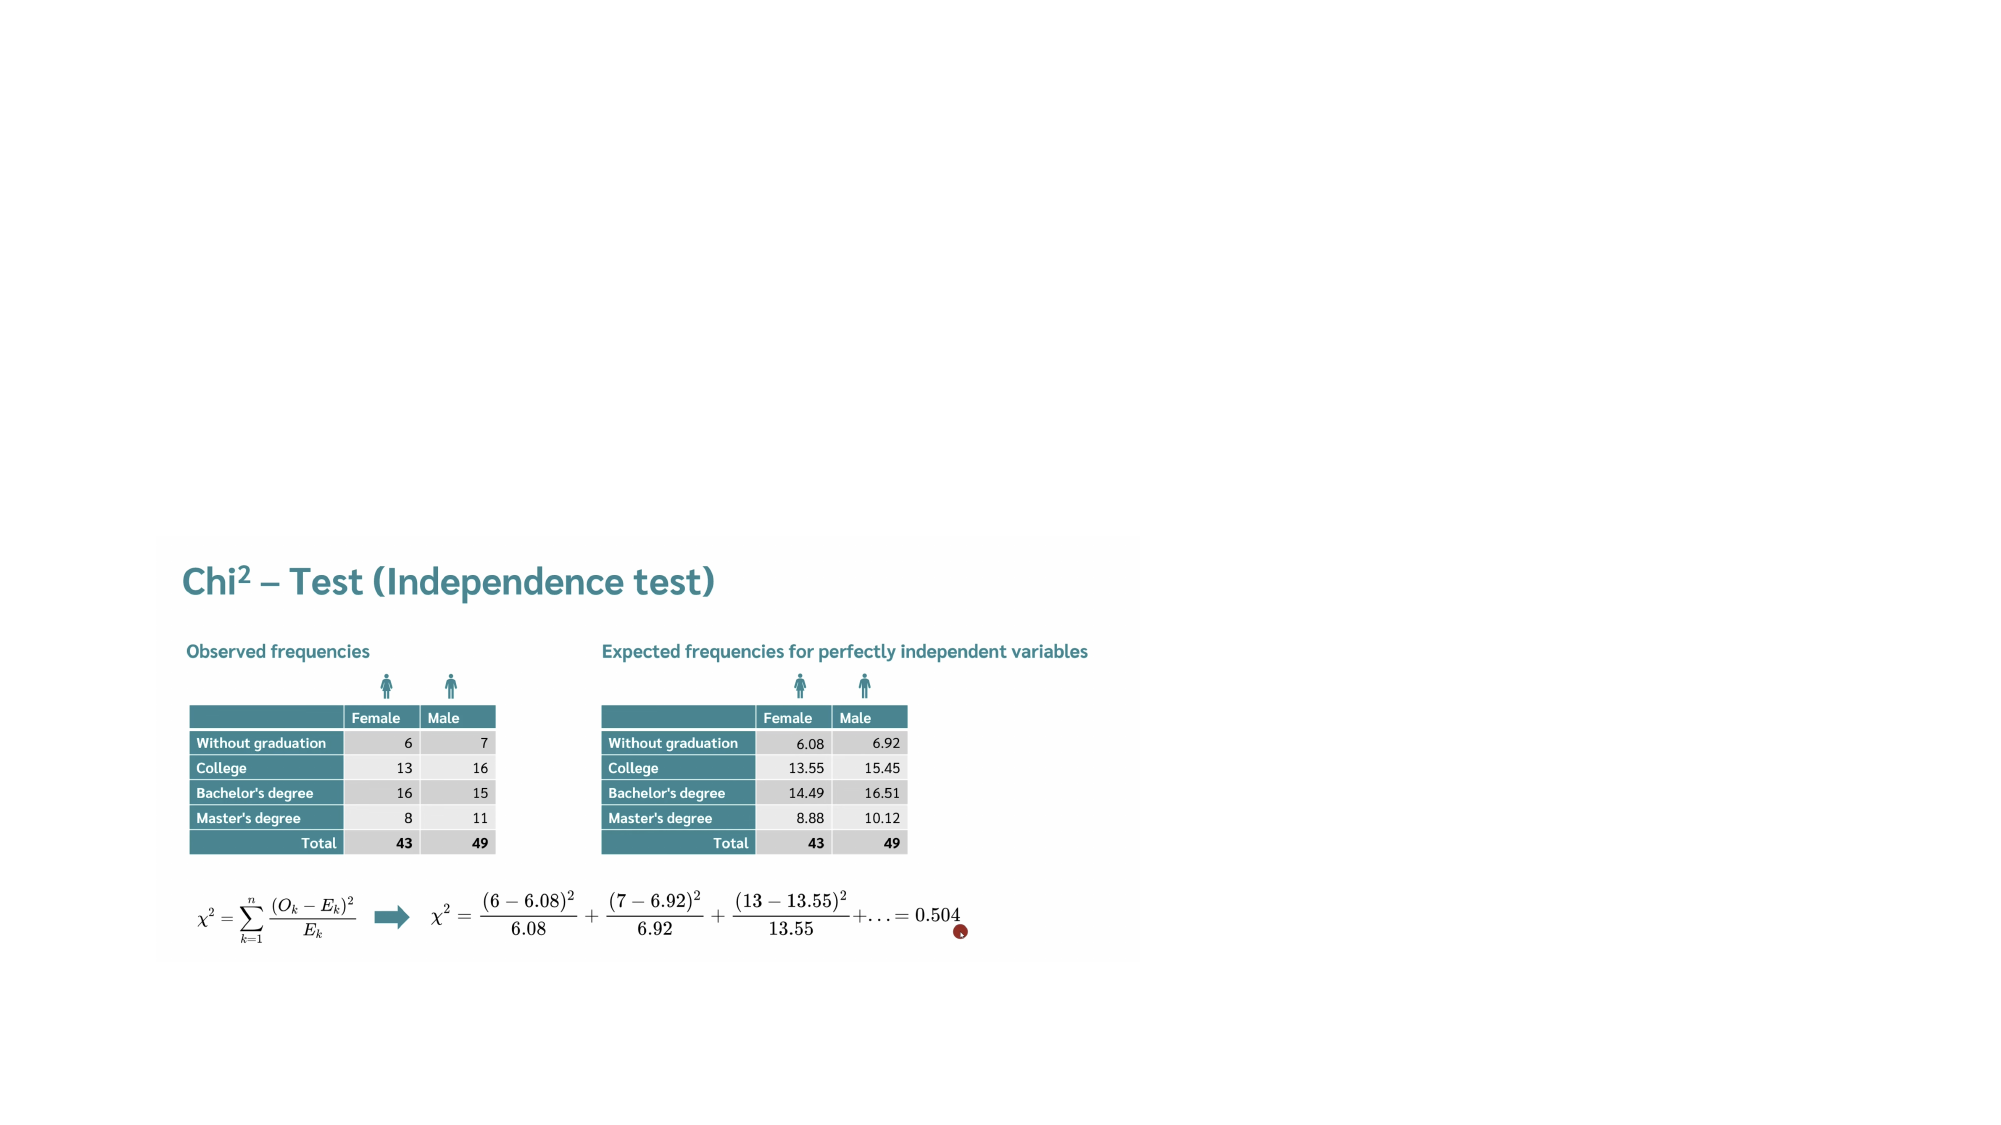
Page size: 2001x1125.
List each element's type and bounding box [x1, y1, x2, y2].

picture [152, 536, 1141, 963]
